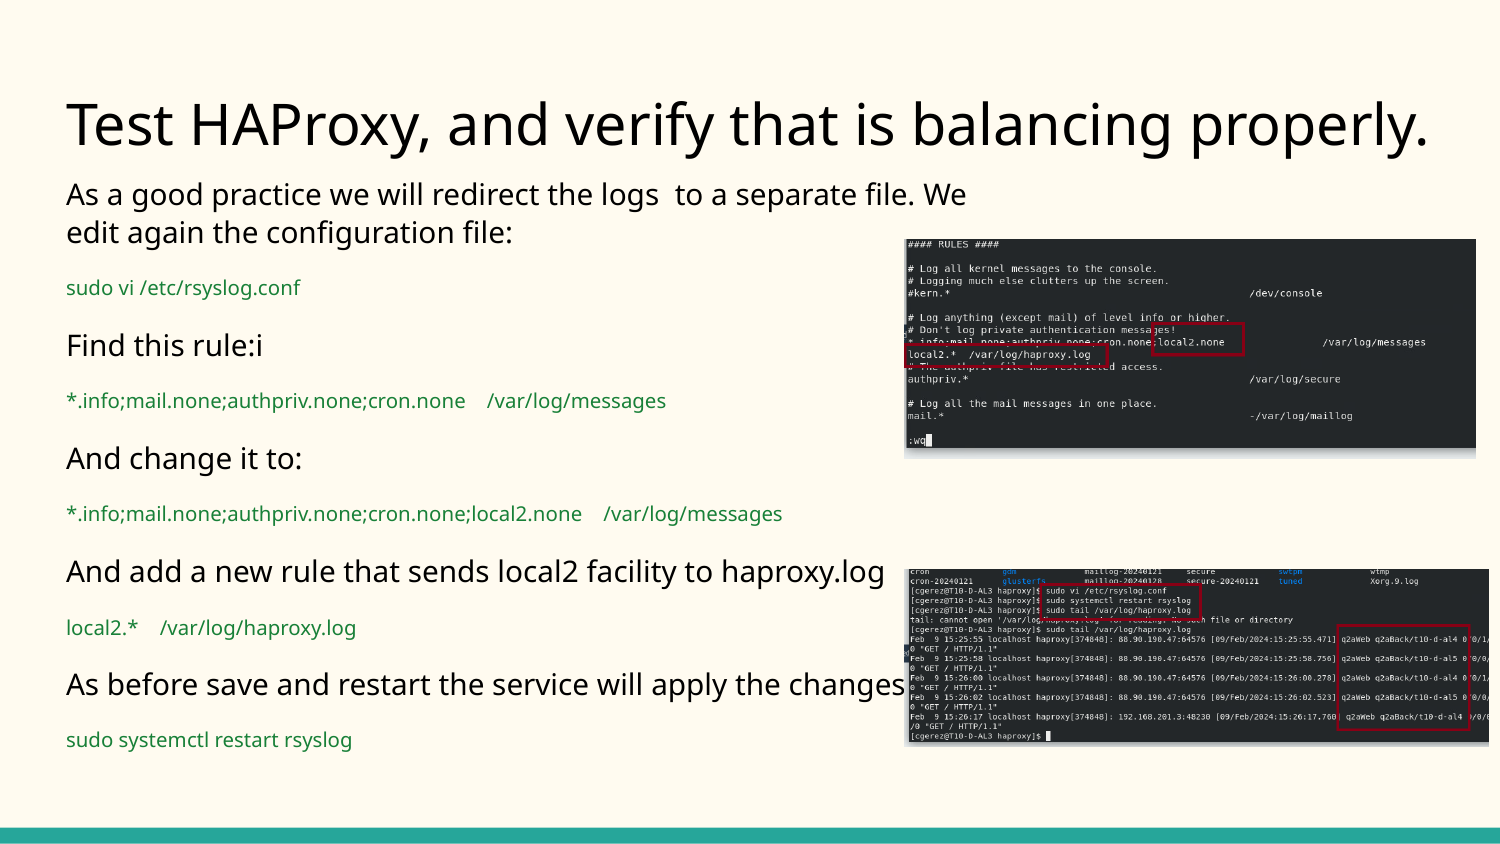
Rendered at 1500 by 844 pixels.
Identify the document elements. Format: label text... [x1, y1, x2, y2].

title Test HAProxy, and verify that is balancing properly. [51, 72, 1449, 174]
picture [904, 239, 1477, 459]
picture [904, 568, 1489, 748]
list As a good practice we will redirect the logs to a separate file. We edit again the configuration file: sudo vi /etc/rsyslog.conf Find this rule:i *.info;mail.none;authpriv.none;cron.none /var/log/messages And change it to: *.info;mail.none;authpriv.none;cron.none;local2.none /var/log/messages And add a new rule that sends local2 facility to haproxy.log local2.* /var/log/haproxy.log As before save and restart the service will apply the changes. sudo systemctl restart rsyslog [51, 159, 995, 795]
